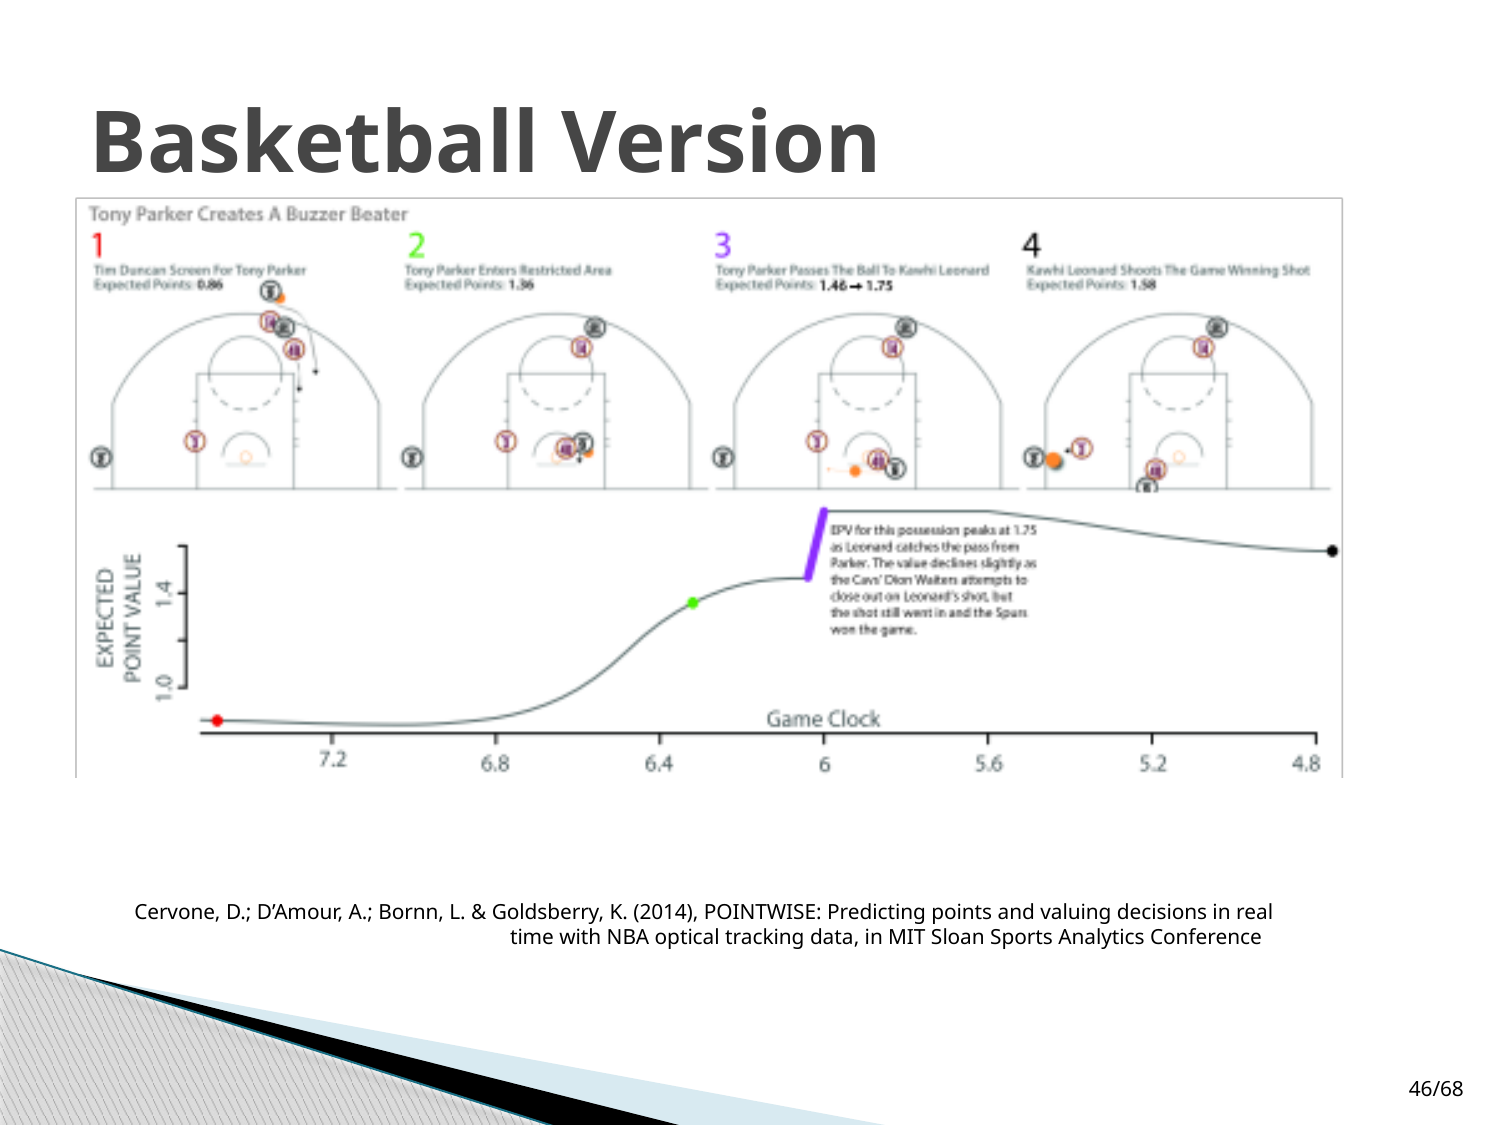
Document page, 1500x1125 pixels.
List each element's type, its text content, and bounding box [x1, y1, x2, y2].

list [12, 112, 1363, 856]
slide_number 46/68 [1376, 1051, 1479, 1112]
title Basketball Version [75, 45, 1425, 233]
footer Cervone, D.; D’Amour, A.; Bornn, L. & Goldsberry, K. (2014), POINTWISE: Predicting points and valuing decisions in real time with NBA optical tracking data, in MIT Sloan Sports Analytics Conference [100, 867, 1288, 957]
